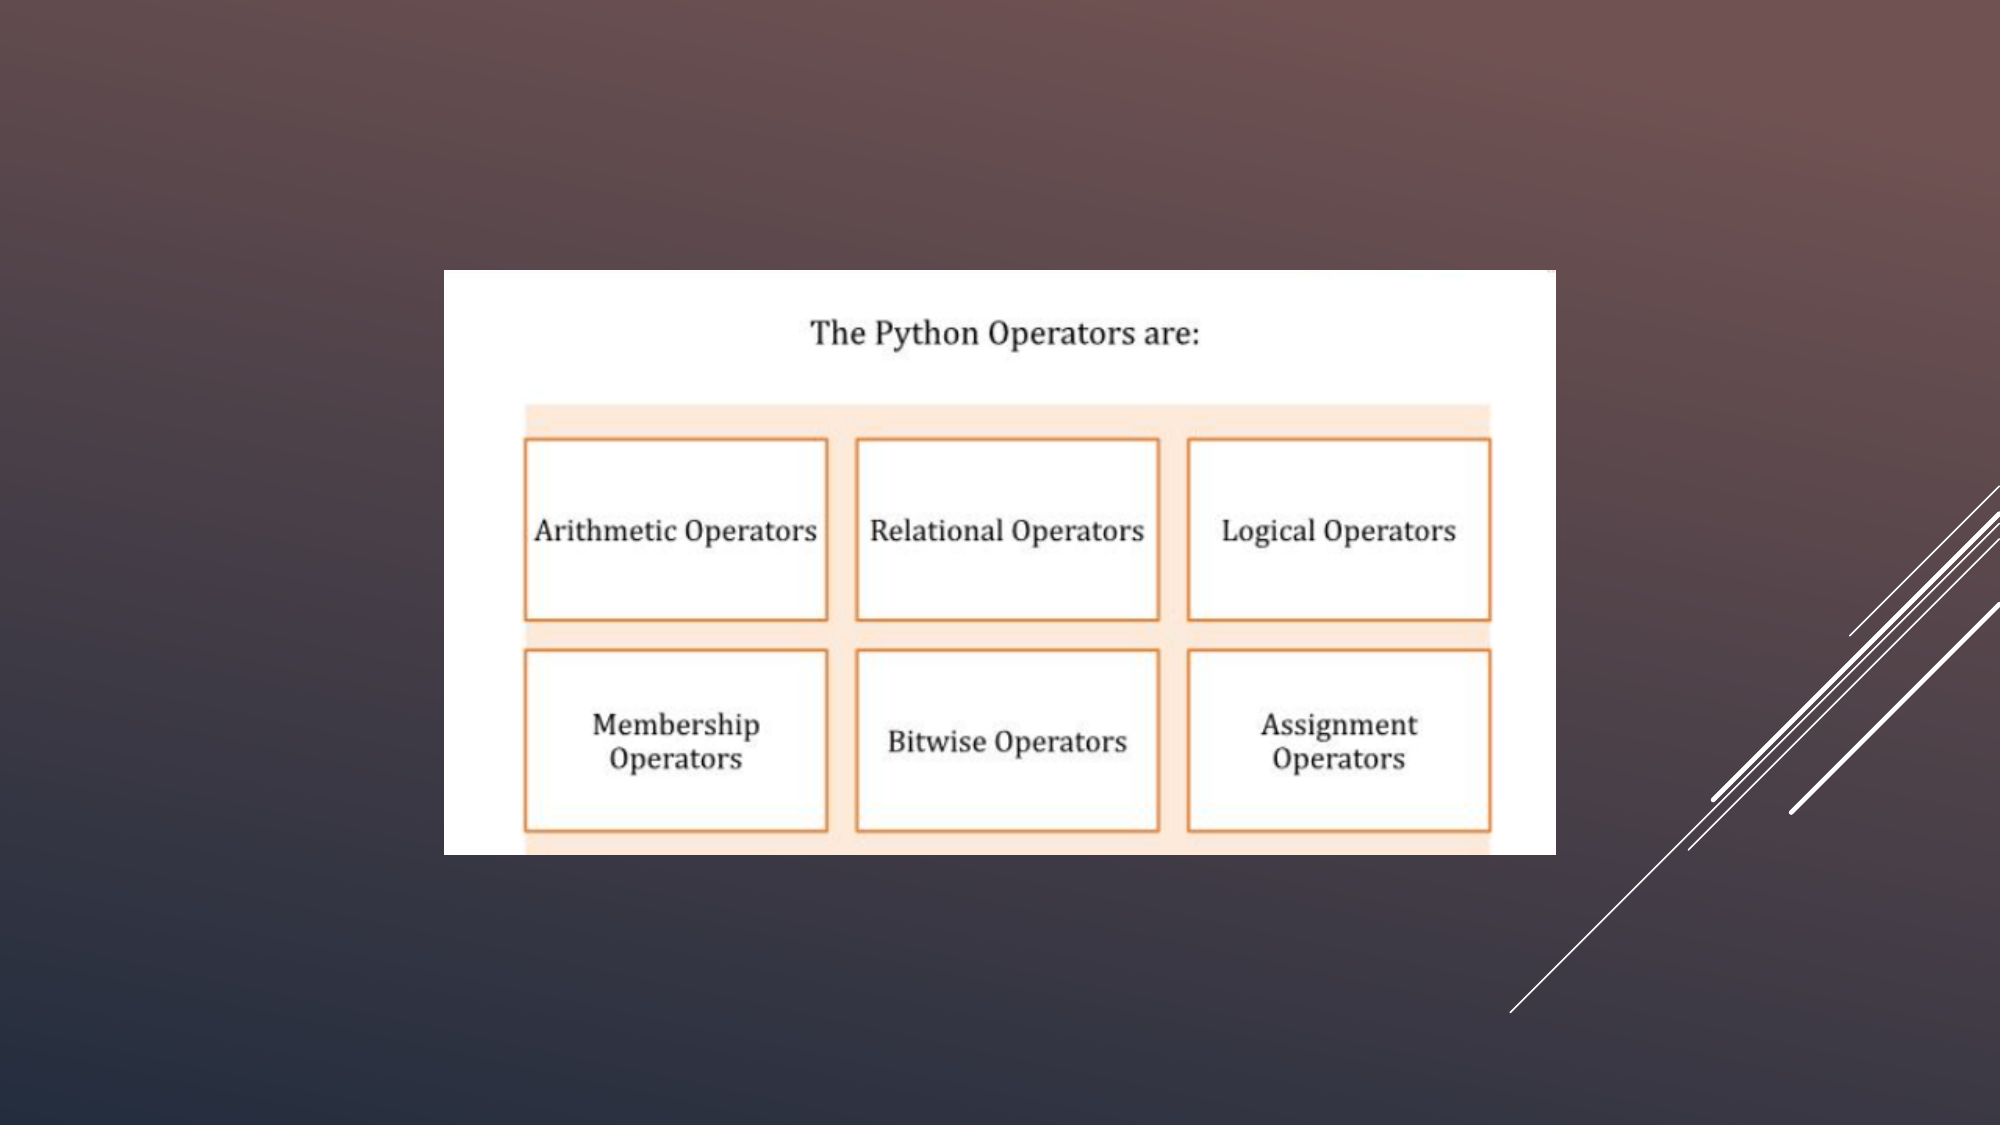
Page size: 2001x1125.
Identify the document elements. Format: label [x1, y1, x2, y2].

picture [444, 270, 1556, 855]
